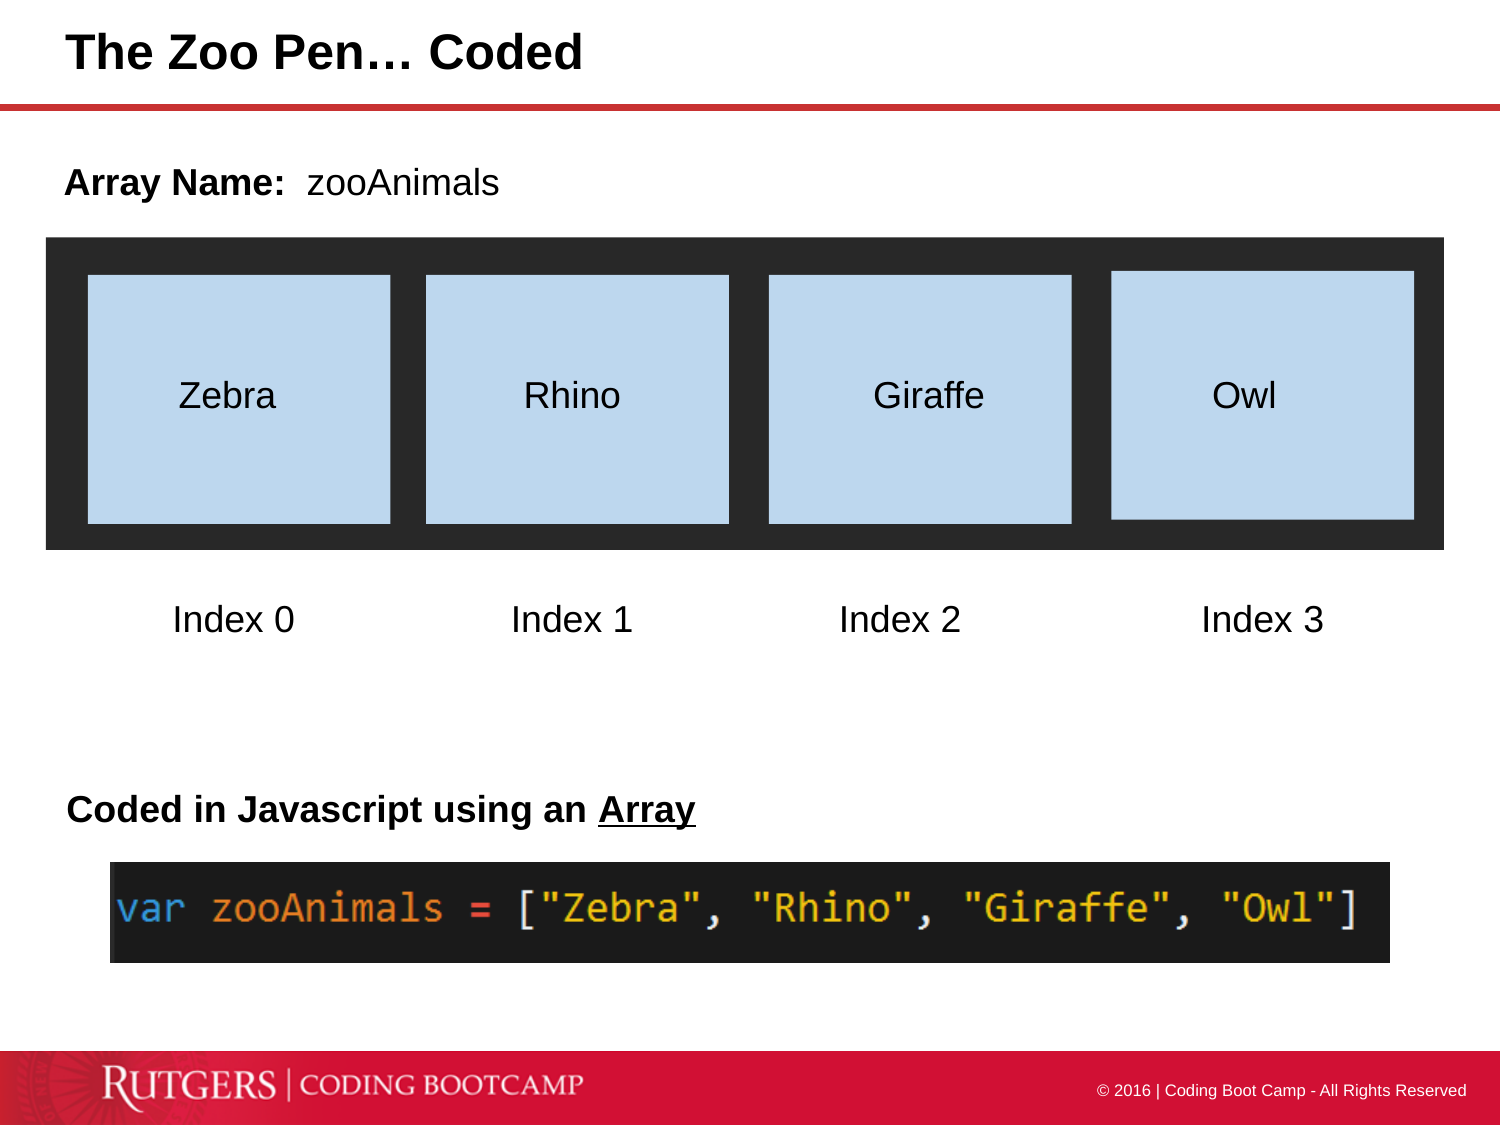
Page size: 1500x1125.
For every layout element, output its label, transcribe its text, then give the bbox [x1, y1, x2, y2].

text_box Coded in Javascript using an Array [51, 777, 711, 838]
text_box [87, 274, 392, 525]
text_box [45, 236, 1445, 551]
text_box Index 0 [157, 587, 321, 648]
text_box Array Name: zooAnimals [48, 150, 515, 211]
picture [0, 1051, 650, 1125]
text_box Zebra [163, 363, 292, 424]
text_box Rhino [508, 363, 636, 424]
text_box Owl [1197, 363, 1292, 424]
picture [110, 862, 1390, 963]
text_box [1110, 270, 1415, 521]
title The Zoo Pen… Coded [50, 0, 948, 108]
text_box Index 2 [823, 587, 977, 648]
text_box Index 1 [496, 587, 649, 648]
text_box Index 3 [1186, 587, 1340, 648]
text_box [768, 274, 1073, 525]
text_box Giraffe [858, 363, 1000, 424]
text_box [425, 274, 730, 525]
